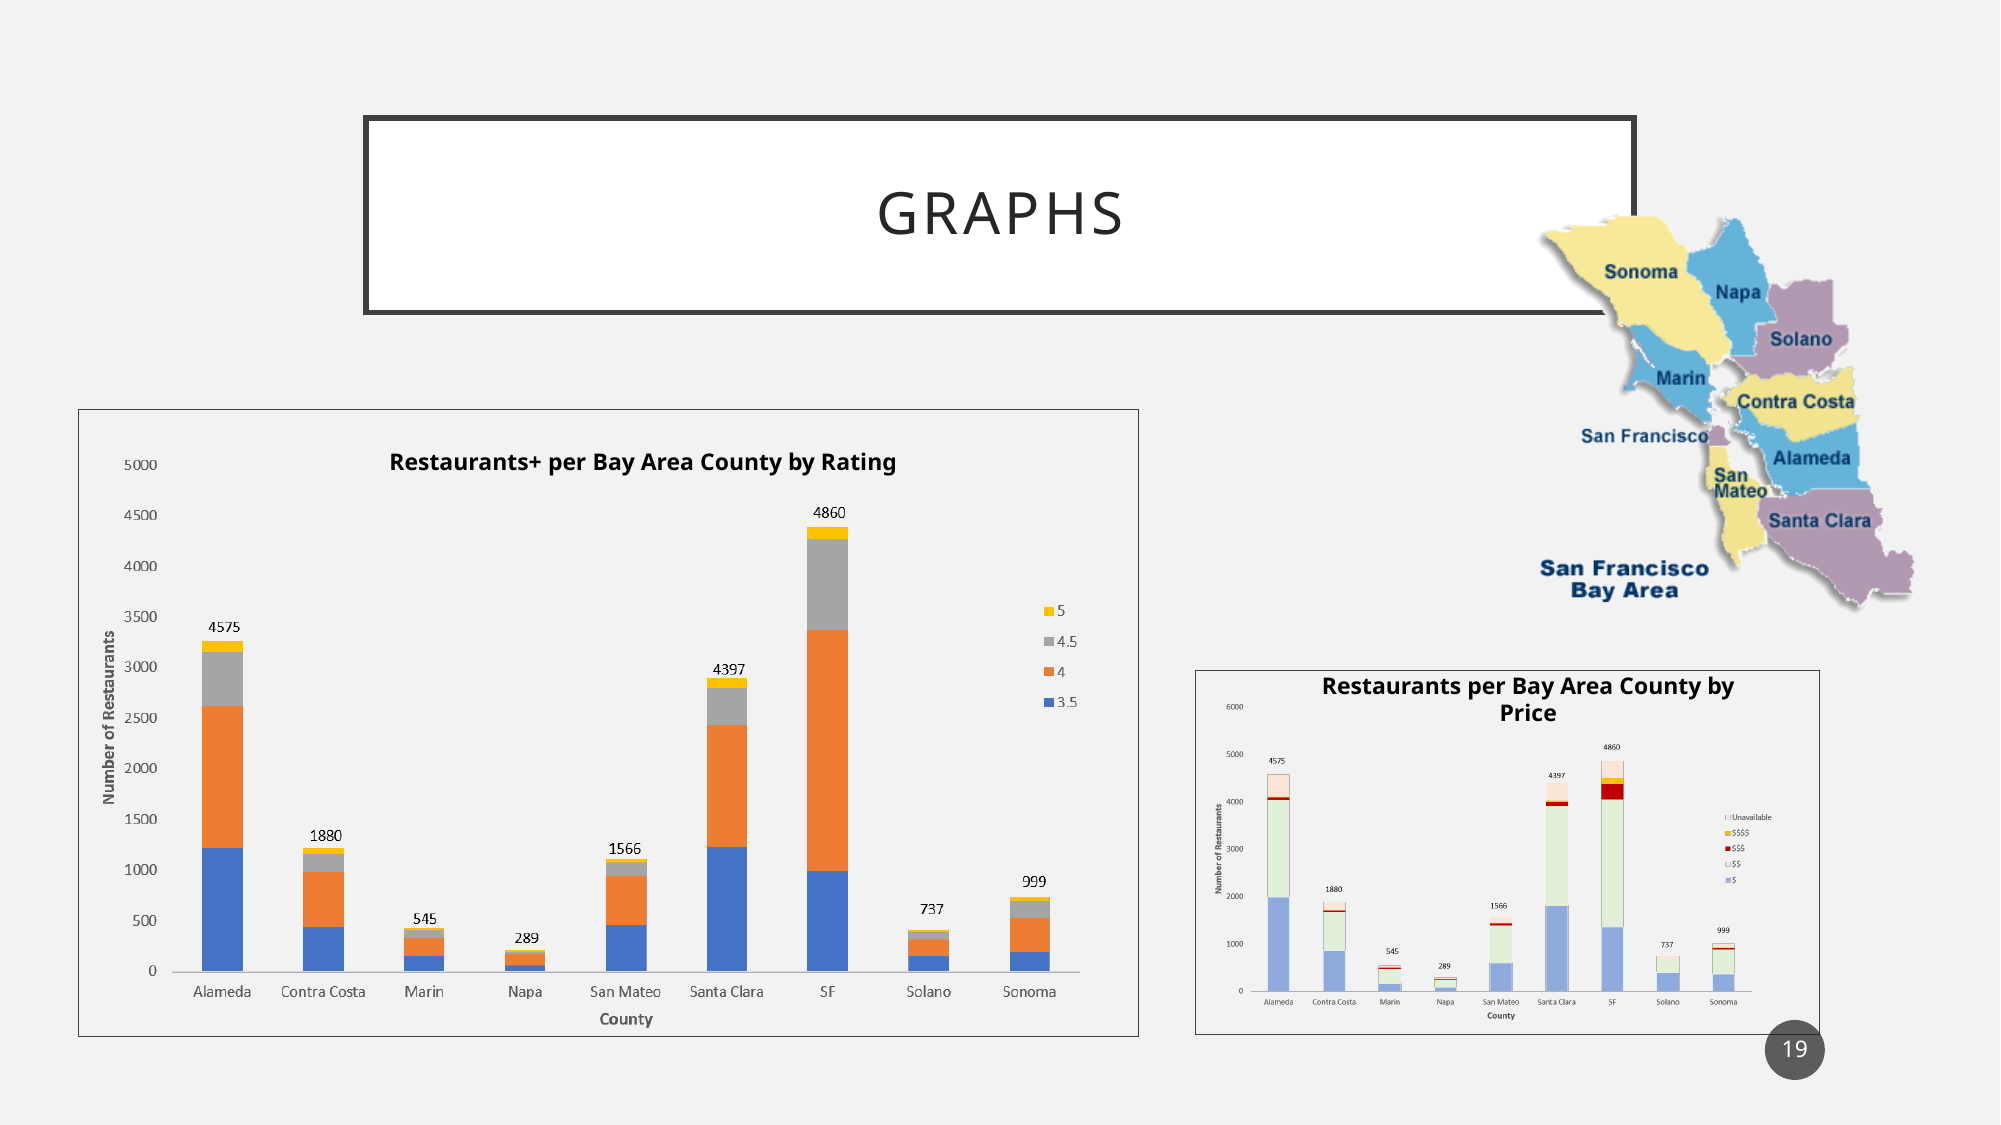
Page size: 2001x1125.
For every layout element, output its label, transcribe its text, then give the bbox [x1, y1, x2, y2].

picture [1528, 205, 1922, 637]
slide_number 19 [1764, 1033, 1825, 1080]
title graphs [363, 115, 1637, 315]
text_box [1195, 670, 1820, 1035]
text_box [77, 409, 1139, 1037]
